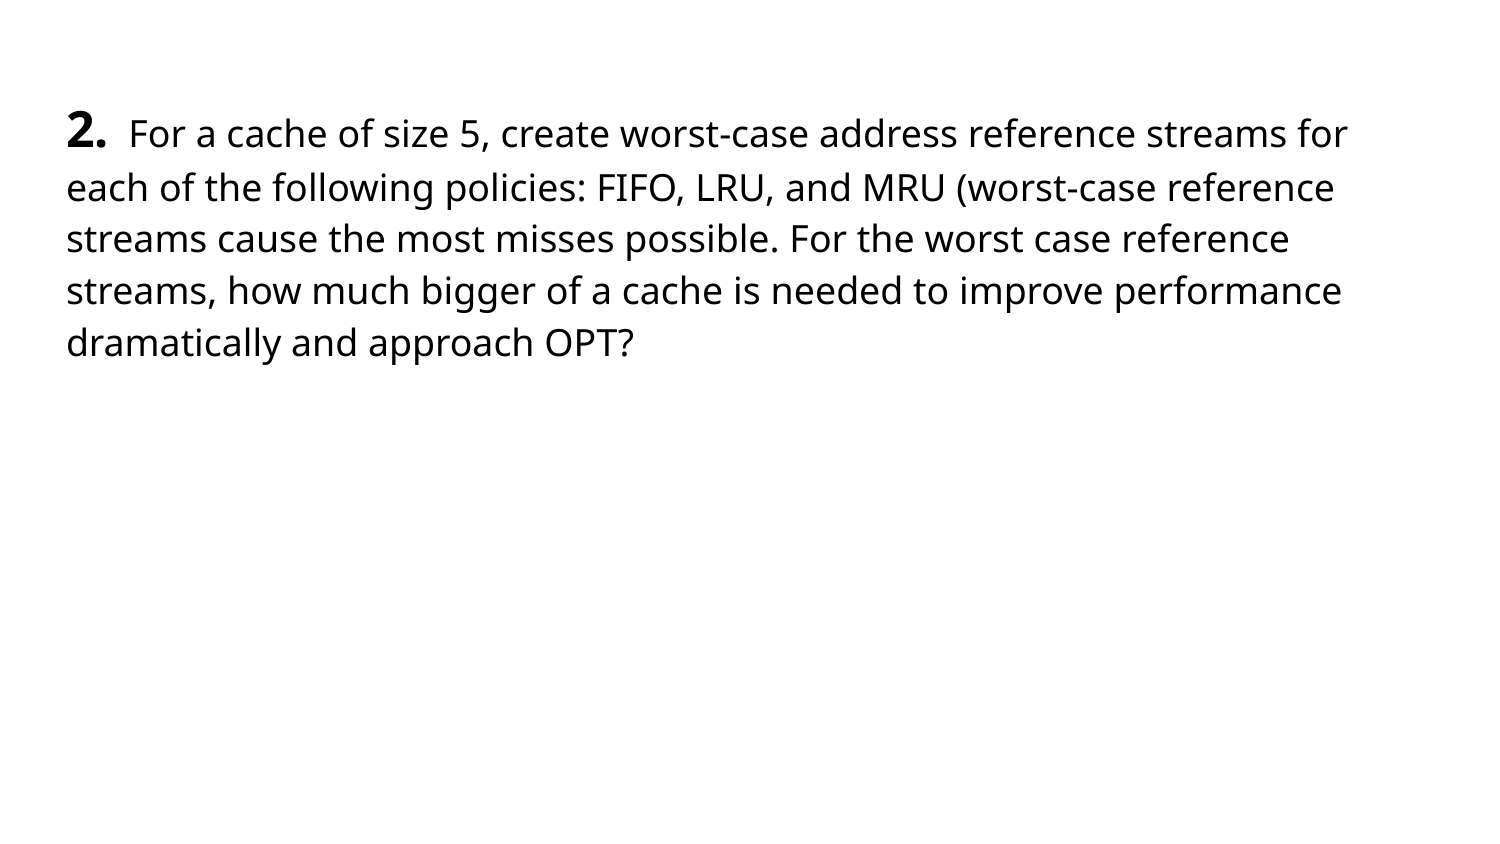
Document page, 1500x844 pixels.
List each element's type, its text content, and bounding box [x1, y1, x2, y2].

title 2. For a cache of size 5, create worst-case address reference streams for each of the following policies: FIFO, LRU, and MRU (worst-case reference streams cause the most misses possible. For the worst case reference streams, how much bigger of a cache is needed to improve performance dramatically and approach OPT? [51, 72, 1449, 825]
